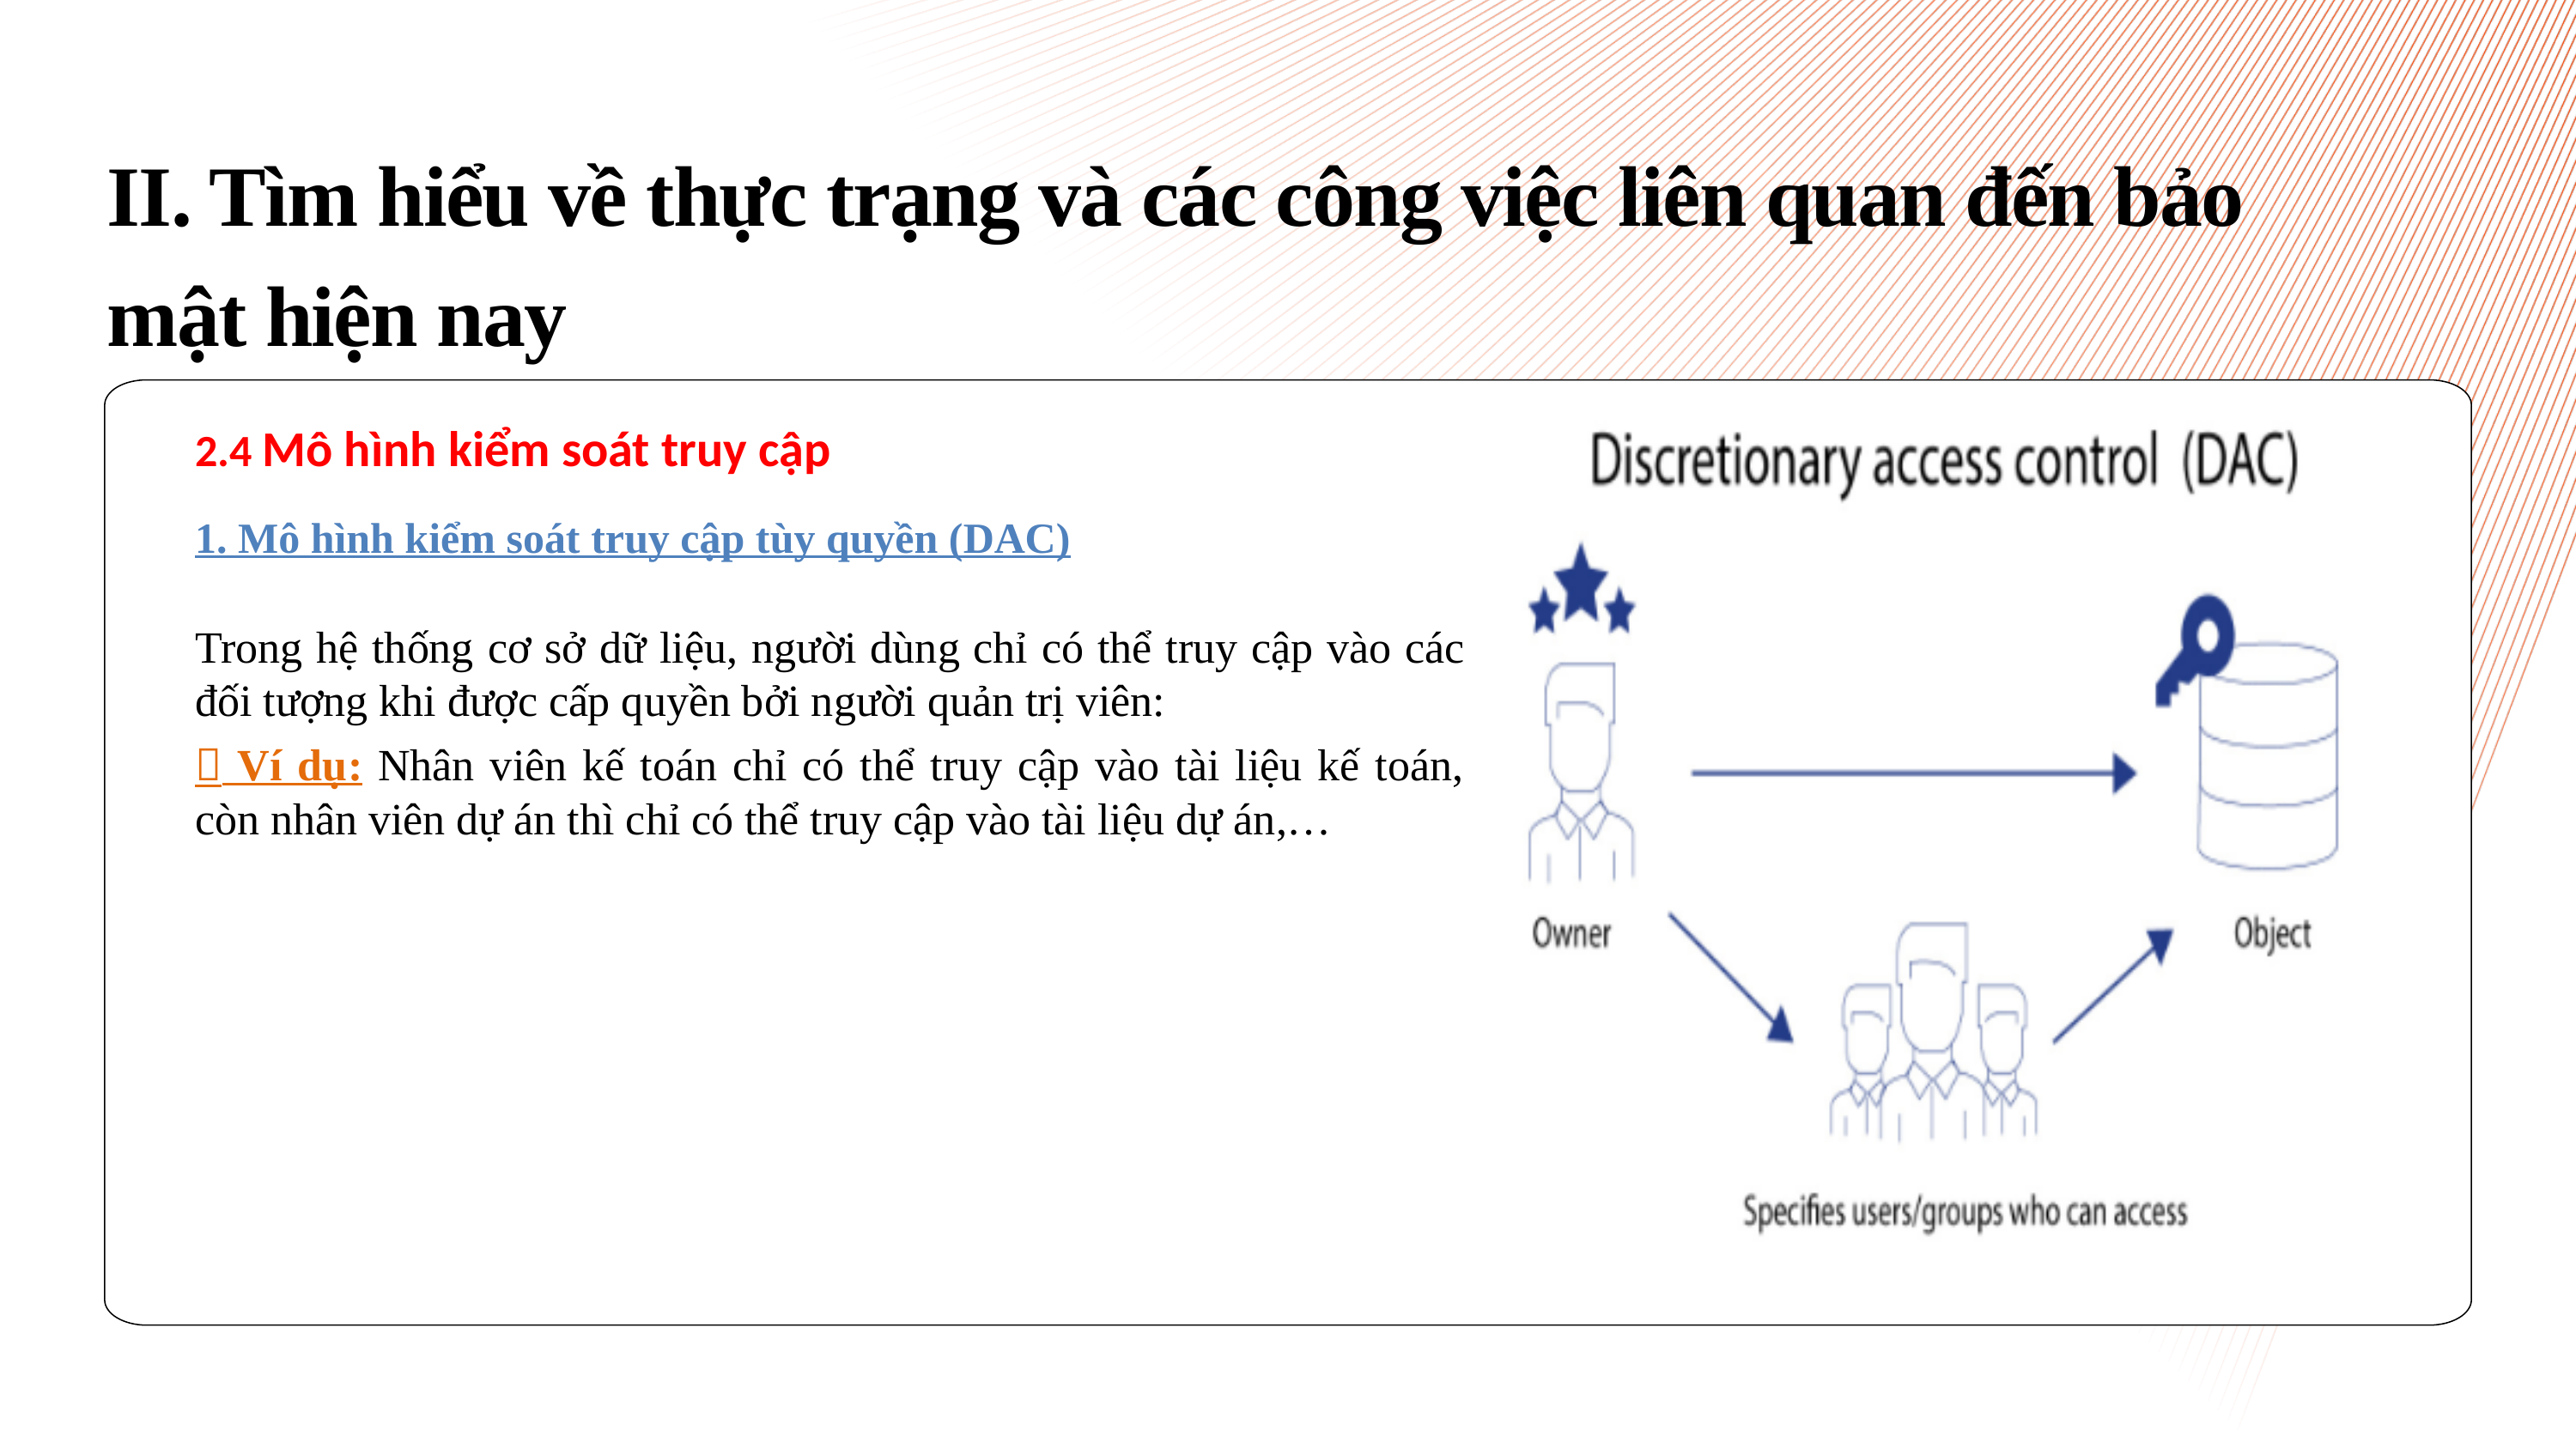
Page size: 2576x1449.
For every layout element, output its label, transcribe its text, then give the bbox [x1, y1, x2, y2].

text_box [104, 379, 2472, 1325]
text_box [802, 0, 2576, 1431]
text_box II. Tìm hiểu về thực trạng và các công việc liên quan đến bảo mật hiện nay [106, 123, 2297, 364]
picture [1477, 409, 2378, 1251]
